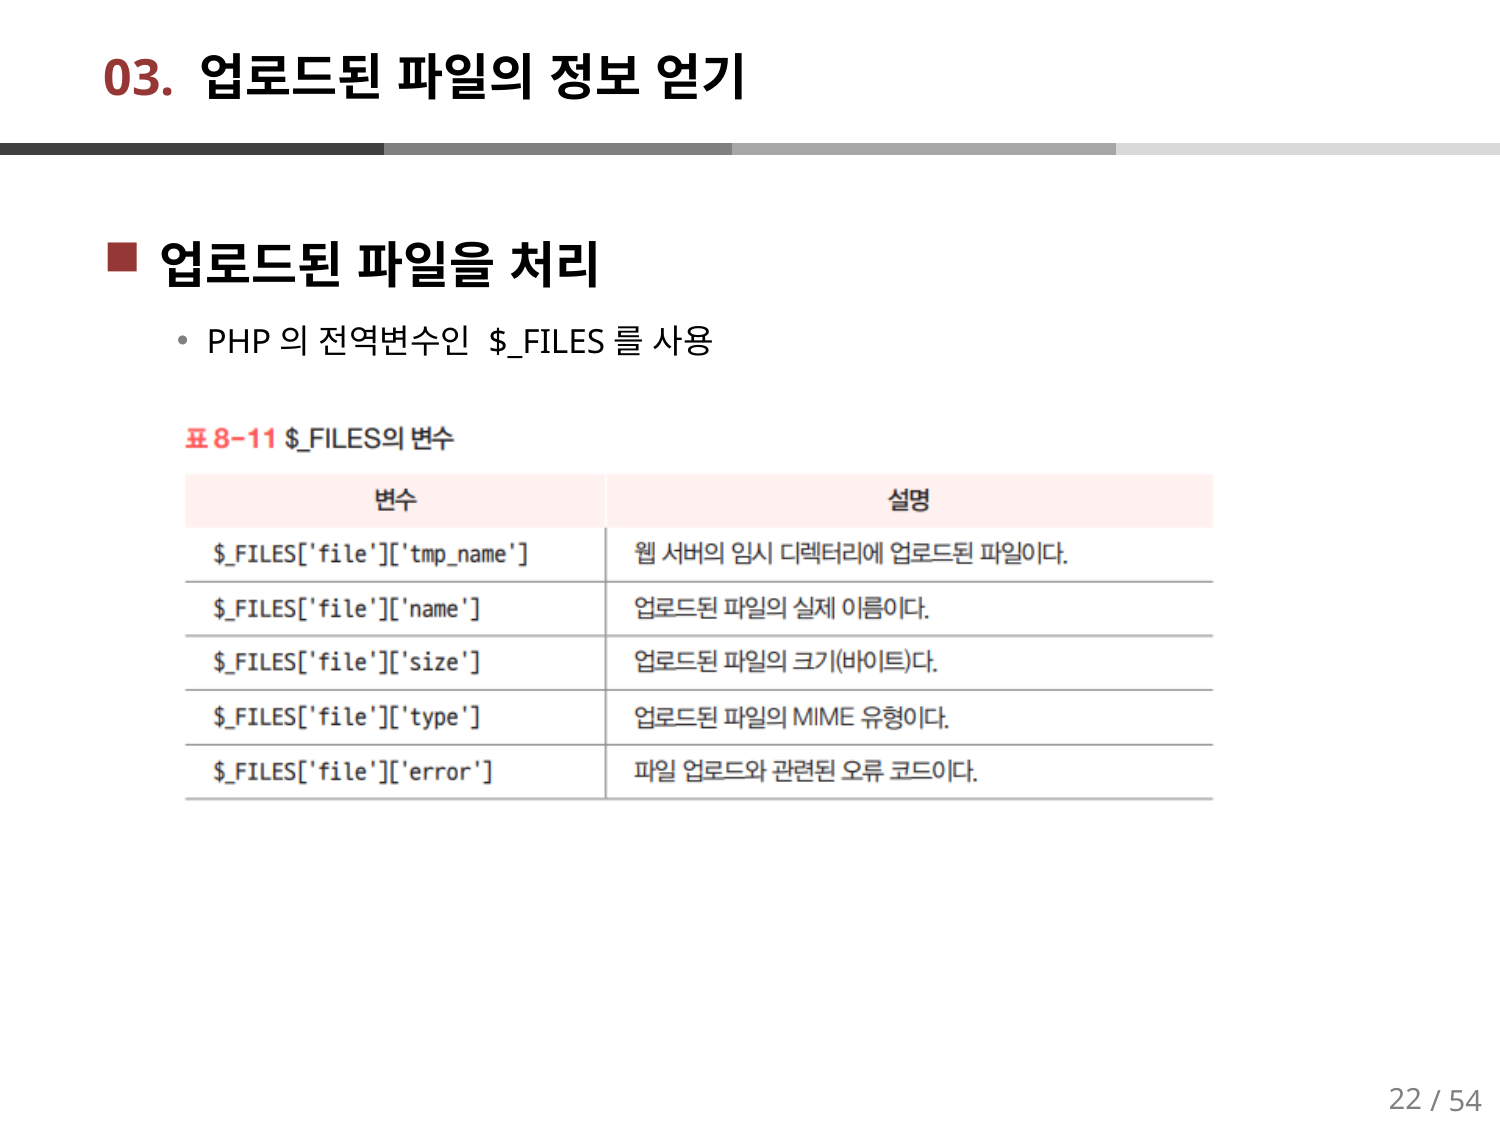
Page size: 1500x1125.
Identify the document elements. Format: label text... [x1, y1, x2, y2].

list 업로드된 파일을 처리 PHP의 전역변수인 $_FILES를 사용 [88, 196, 1436, 1083]
picture [182, 420, 1220, 807]
title 03. 업로드된 파일의 정보 얻기 [88, 30, 1211, 121]
